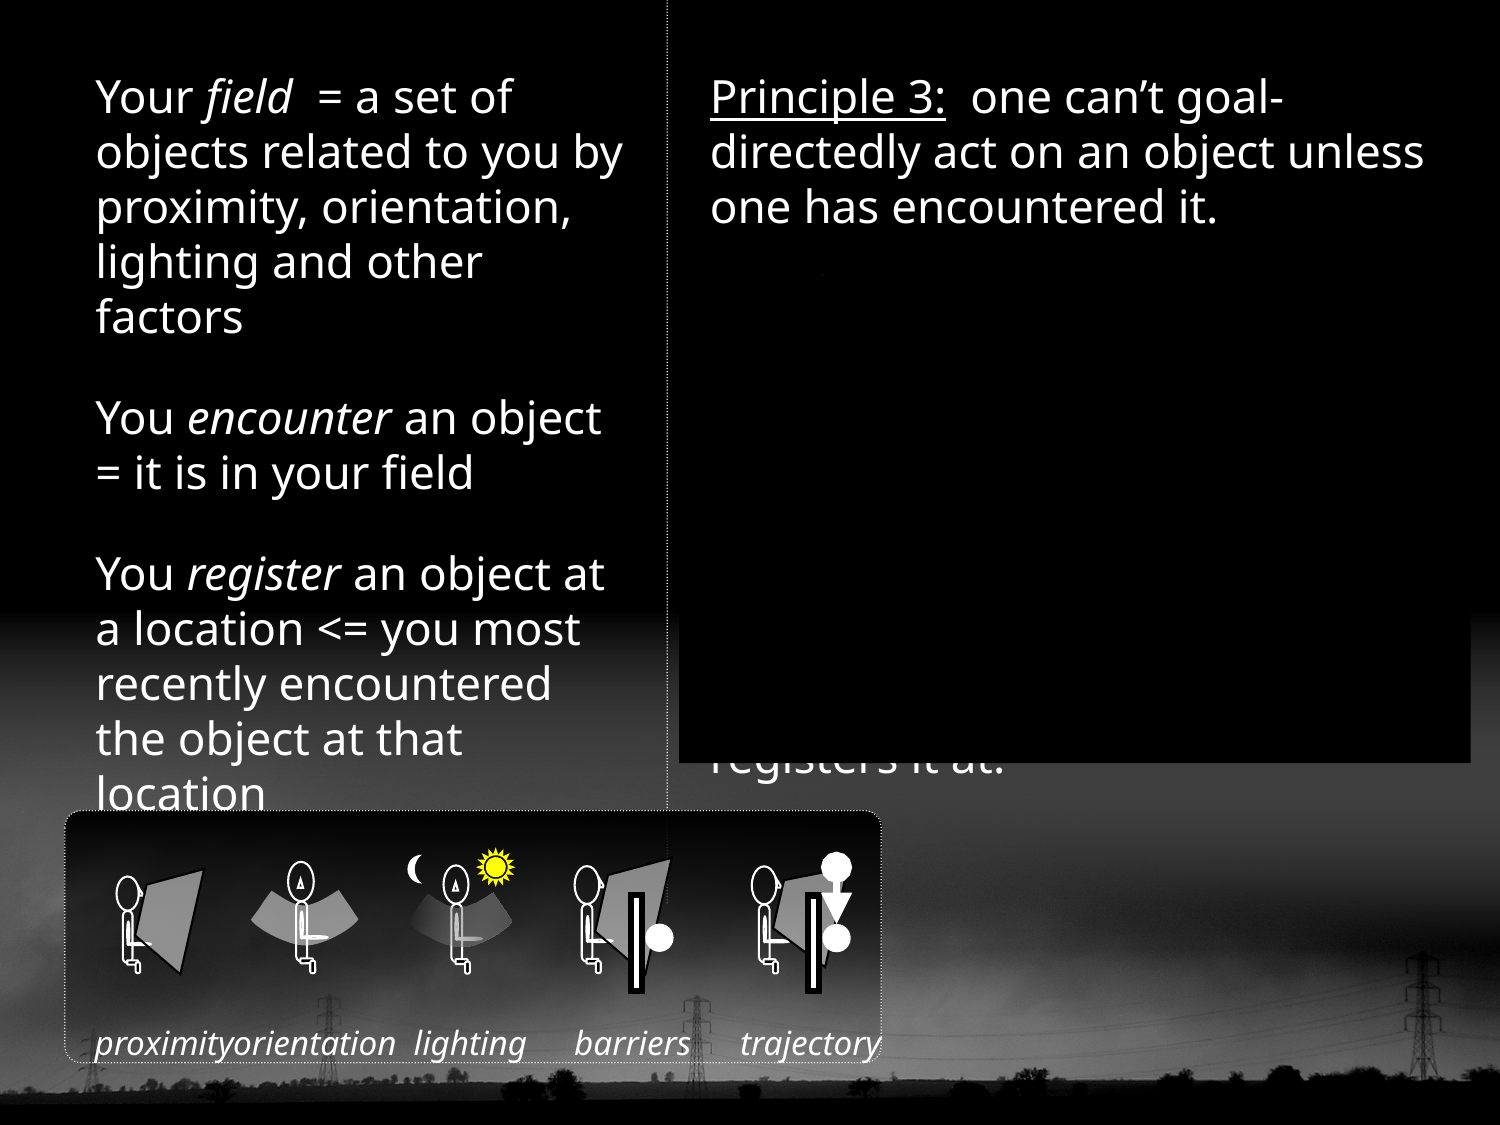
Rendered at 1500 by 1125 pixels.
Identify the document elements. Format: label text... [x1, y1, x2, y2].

text_box Your field = a set of objects related to you by proximity, orientation, lighting and other factors You encounter an object = it is in your field You register an object at a location <= you most recently encountered the object at that location [64, 52, 656, 241]
text_box Principle 3: one can’t goal-directedly act on an object unless one has encountered it. Principle 2: correct registration is a condition of successful action. Principle 3: when an agent performs a goal-directed action and the goal specifies an object, the agent will act as if the object were actually in the location she registers it at. [679, 52, 1459, 241]
picture [0, 242, 1500, 1125]
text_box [64, 810, 893, 1071]
